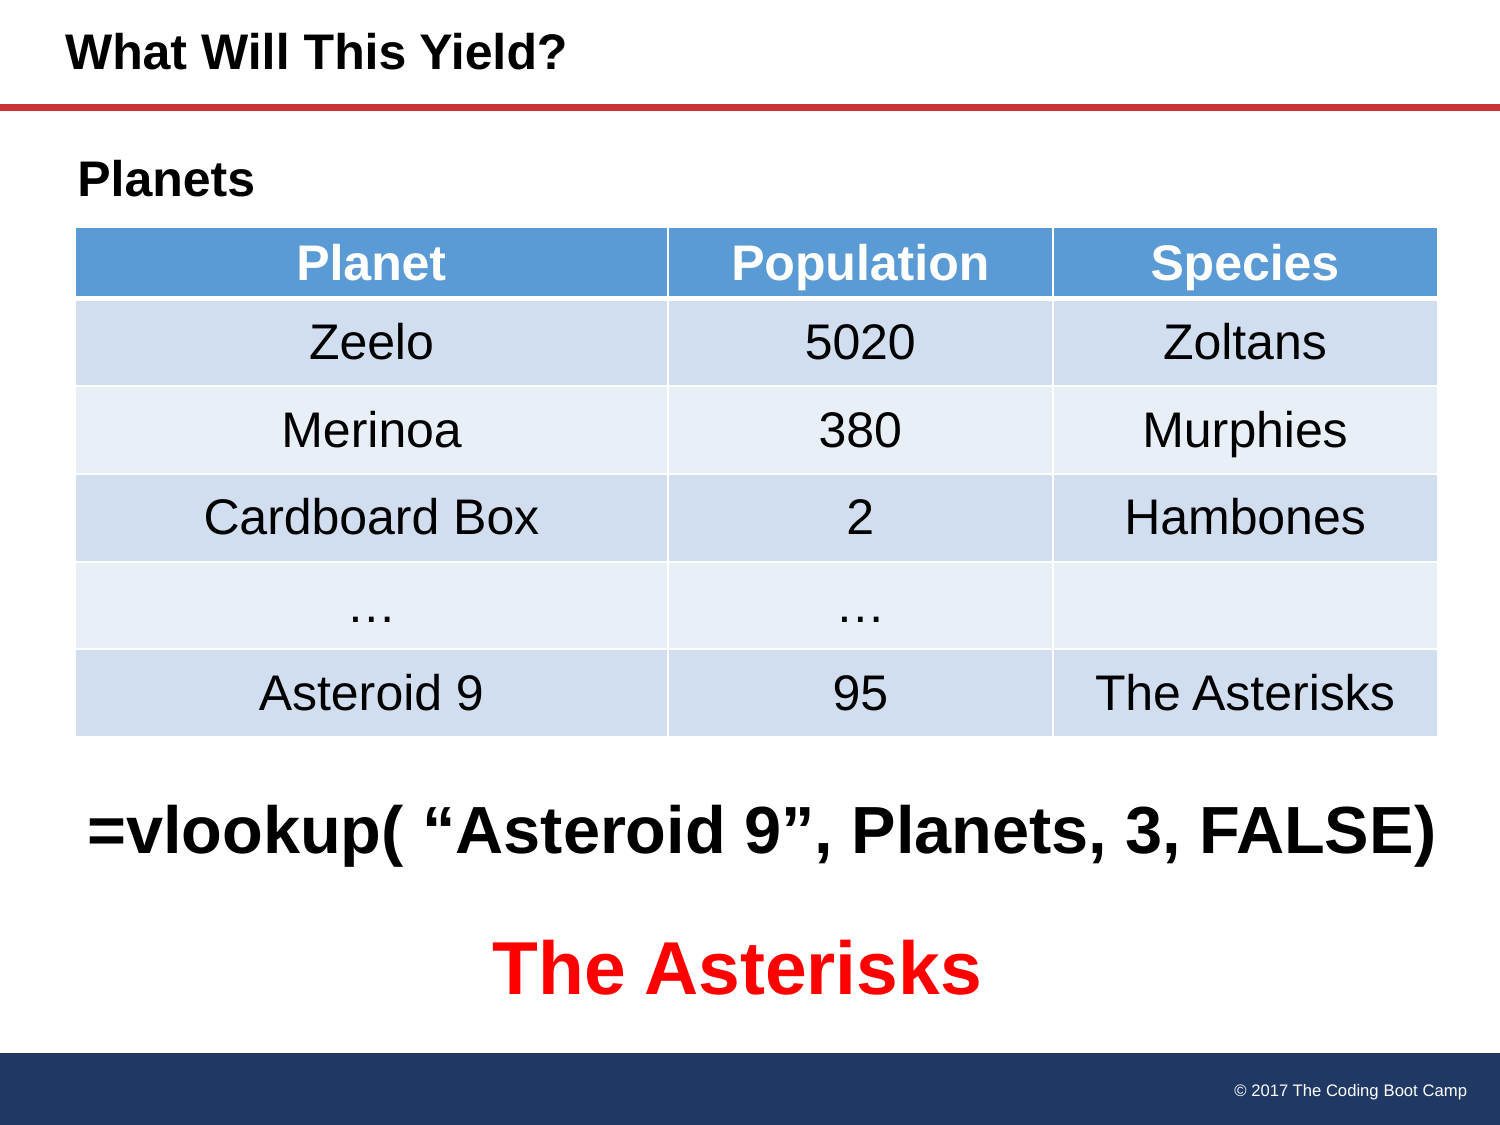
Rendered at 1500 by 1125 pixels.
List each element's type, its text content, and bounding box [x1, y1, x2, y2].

table_cell 380 [669, 387, 1052, 473]
table_header Planet [76, 235, 667, 296]
table_cell 95 [669, 650, 1052, 736]
table_cell Murphies [1054, 387, 1437, 473]
text_box The Asterisks [24, 915, 1450, 1025]
table_cell The Asterisks [1054, 650, 1437, 736]
table_header Population [669, 235, 1052, 296]
table_cell Hambones [1054, 475, 1437, 561]
table_cell … [76, 563, 667, 648]
table_cell Merinoa [76, 387, 667, 473]
table_cell Zeelo [76, 301, 667, 385]
table_cell Asteroid 9 [76, 650, 667, 736]
table_cell 2 [669, 475, 1052, 561]
text_box Planets [62, 124, 1488, 235]
table_cell [1054, 563, 1437, 648]
table_cell 5020 [669, 301, 1052, 385]
table_header Species [1054, 235, 1437, 296]
text_box =vlookup( “Asteroid 9”, Planets, 3, FALSE) [49, 777, 1475, 888]
table_cell Zoltans [1054, 301, 1437, 385]
title What Will This Yield? [50, 0, 948, 108]
table_cell … [669, 563, 1052, 648]
table_cell Cardboard Box [76, 475, 667, 561]
